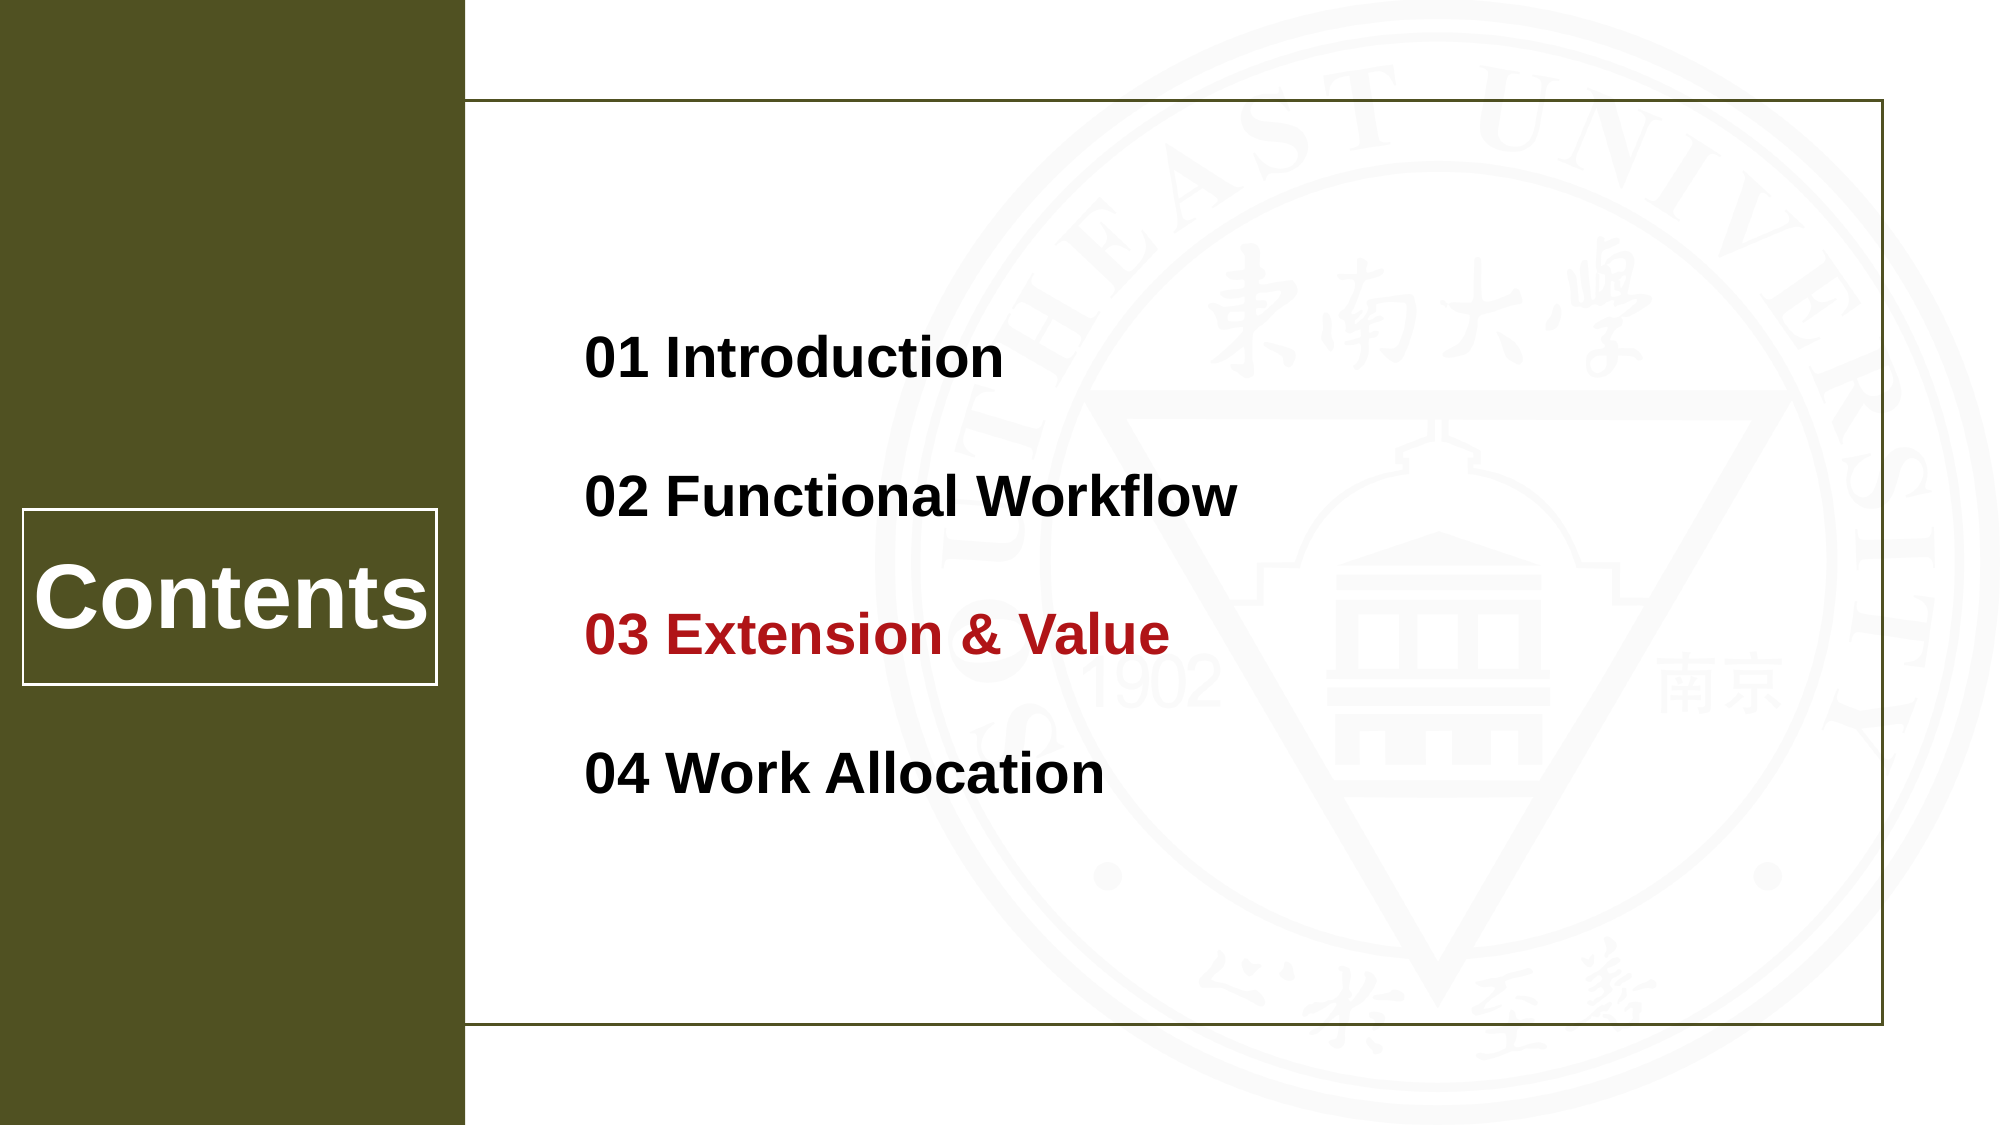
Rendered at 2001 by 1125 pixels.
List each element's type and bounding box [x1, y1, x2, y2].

text_box [570, 311, 1825, 814]
